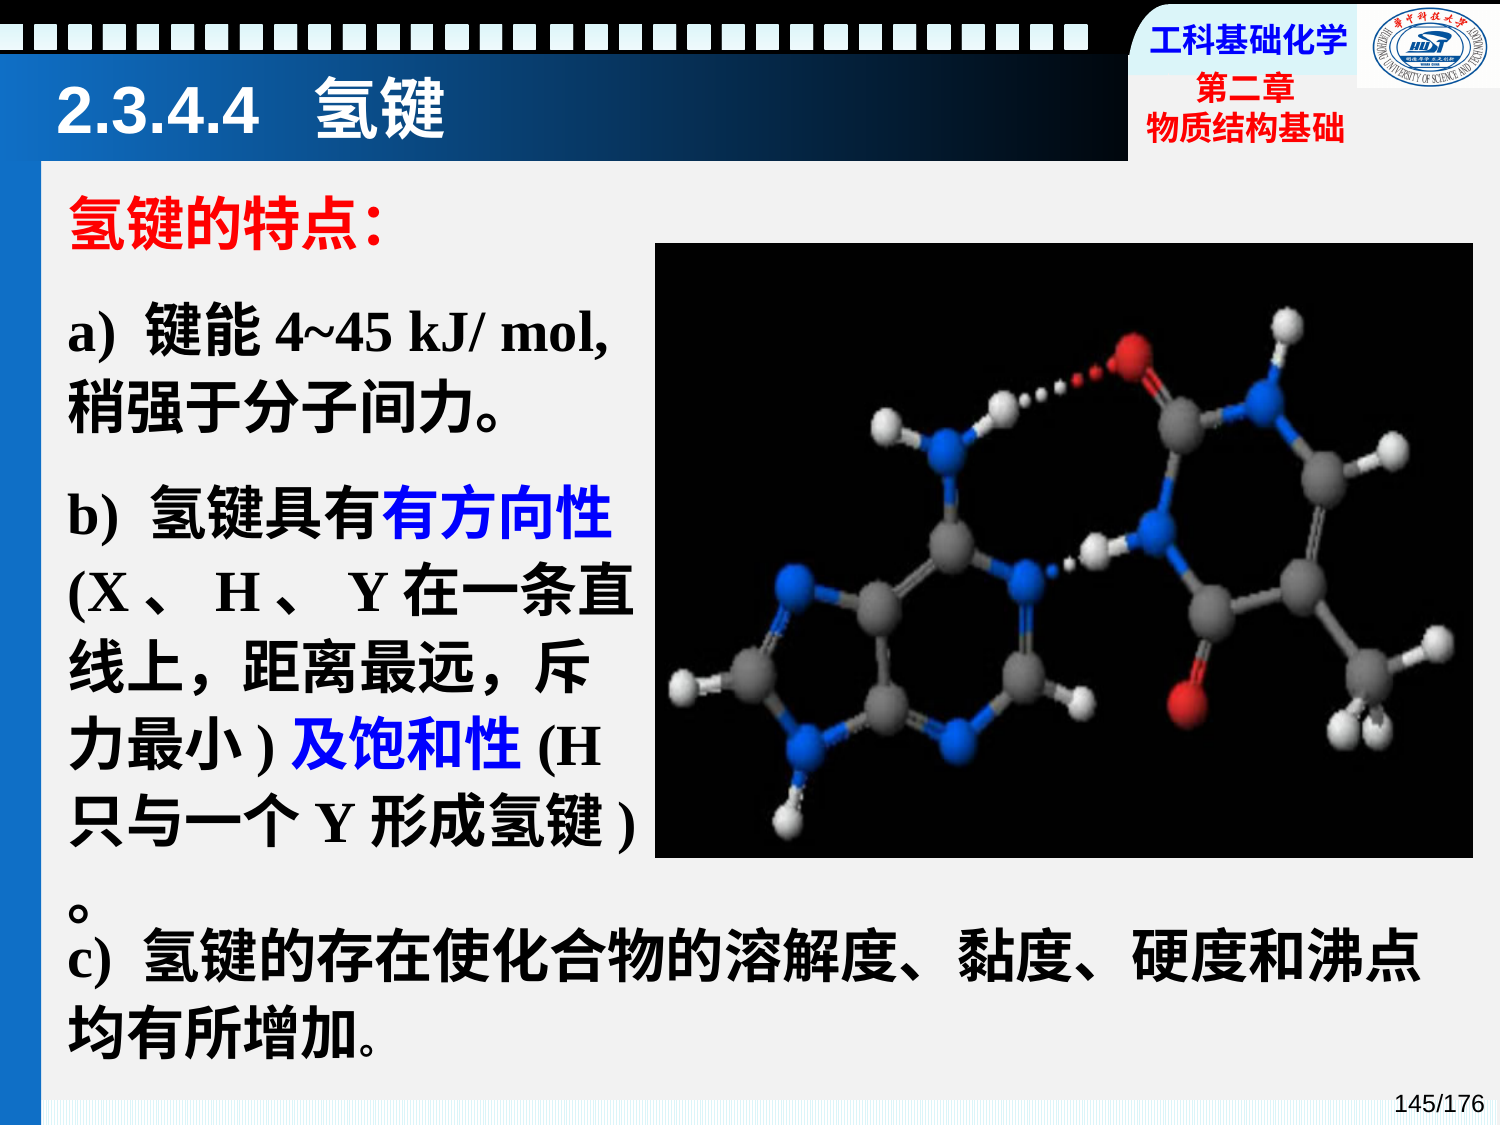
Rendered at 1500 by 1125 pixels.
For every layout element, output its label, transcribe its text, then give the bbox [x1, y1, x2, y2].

text_box c) 氢键的存在使化合物的溶解度、黏度、硬度和沸点均有所增加。 [53, 904, 1447, 1074]
picture [1357, 4, 1500, 88]
title 2.3.4.4 氢键 [41, 51, 1126, 163]
text_box 氢键的特点： a) 键能4~45 kJ/ mol, 稍强于分子间力。 b) 氢键具有有方向性(X、H、Y在一条直线上，距离最远，斥力最小)及饱和性(H只与一个Y形成氢键) 。 [53, 172, 656, 904]
picture [655, 243, 1474, 859]
